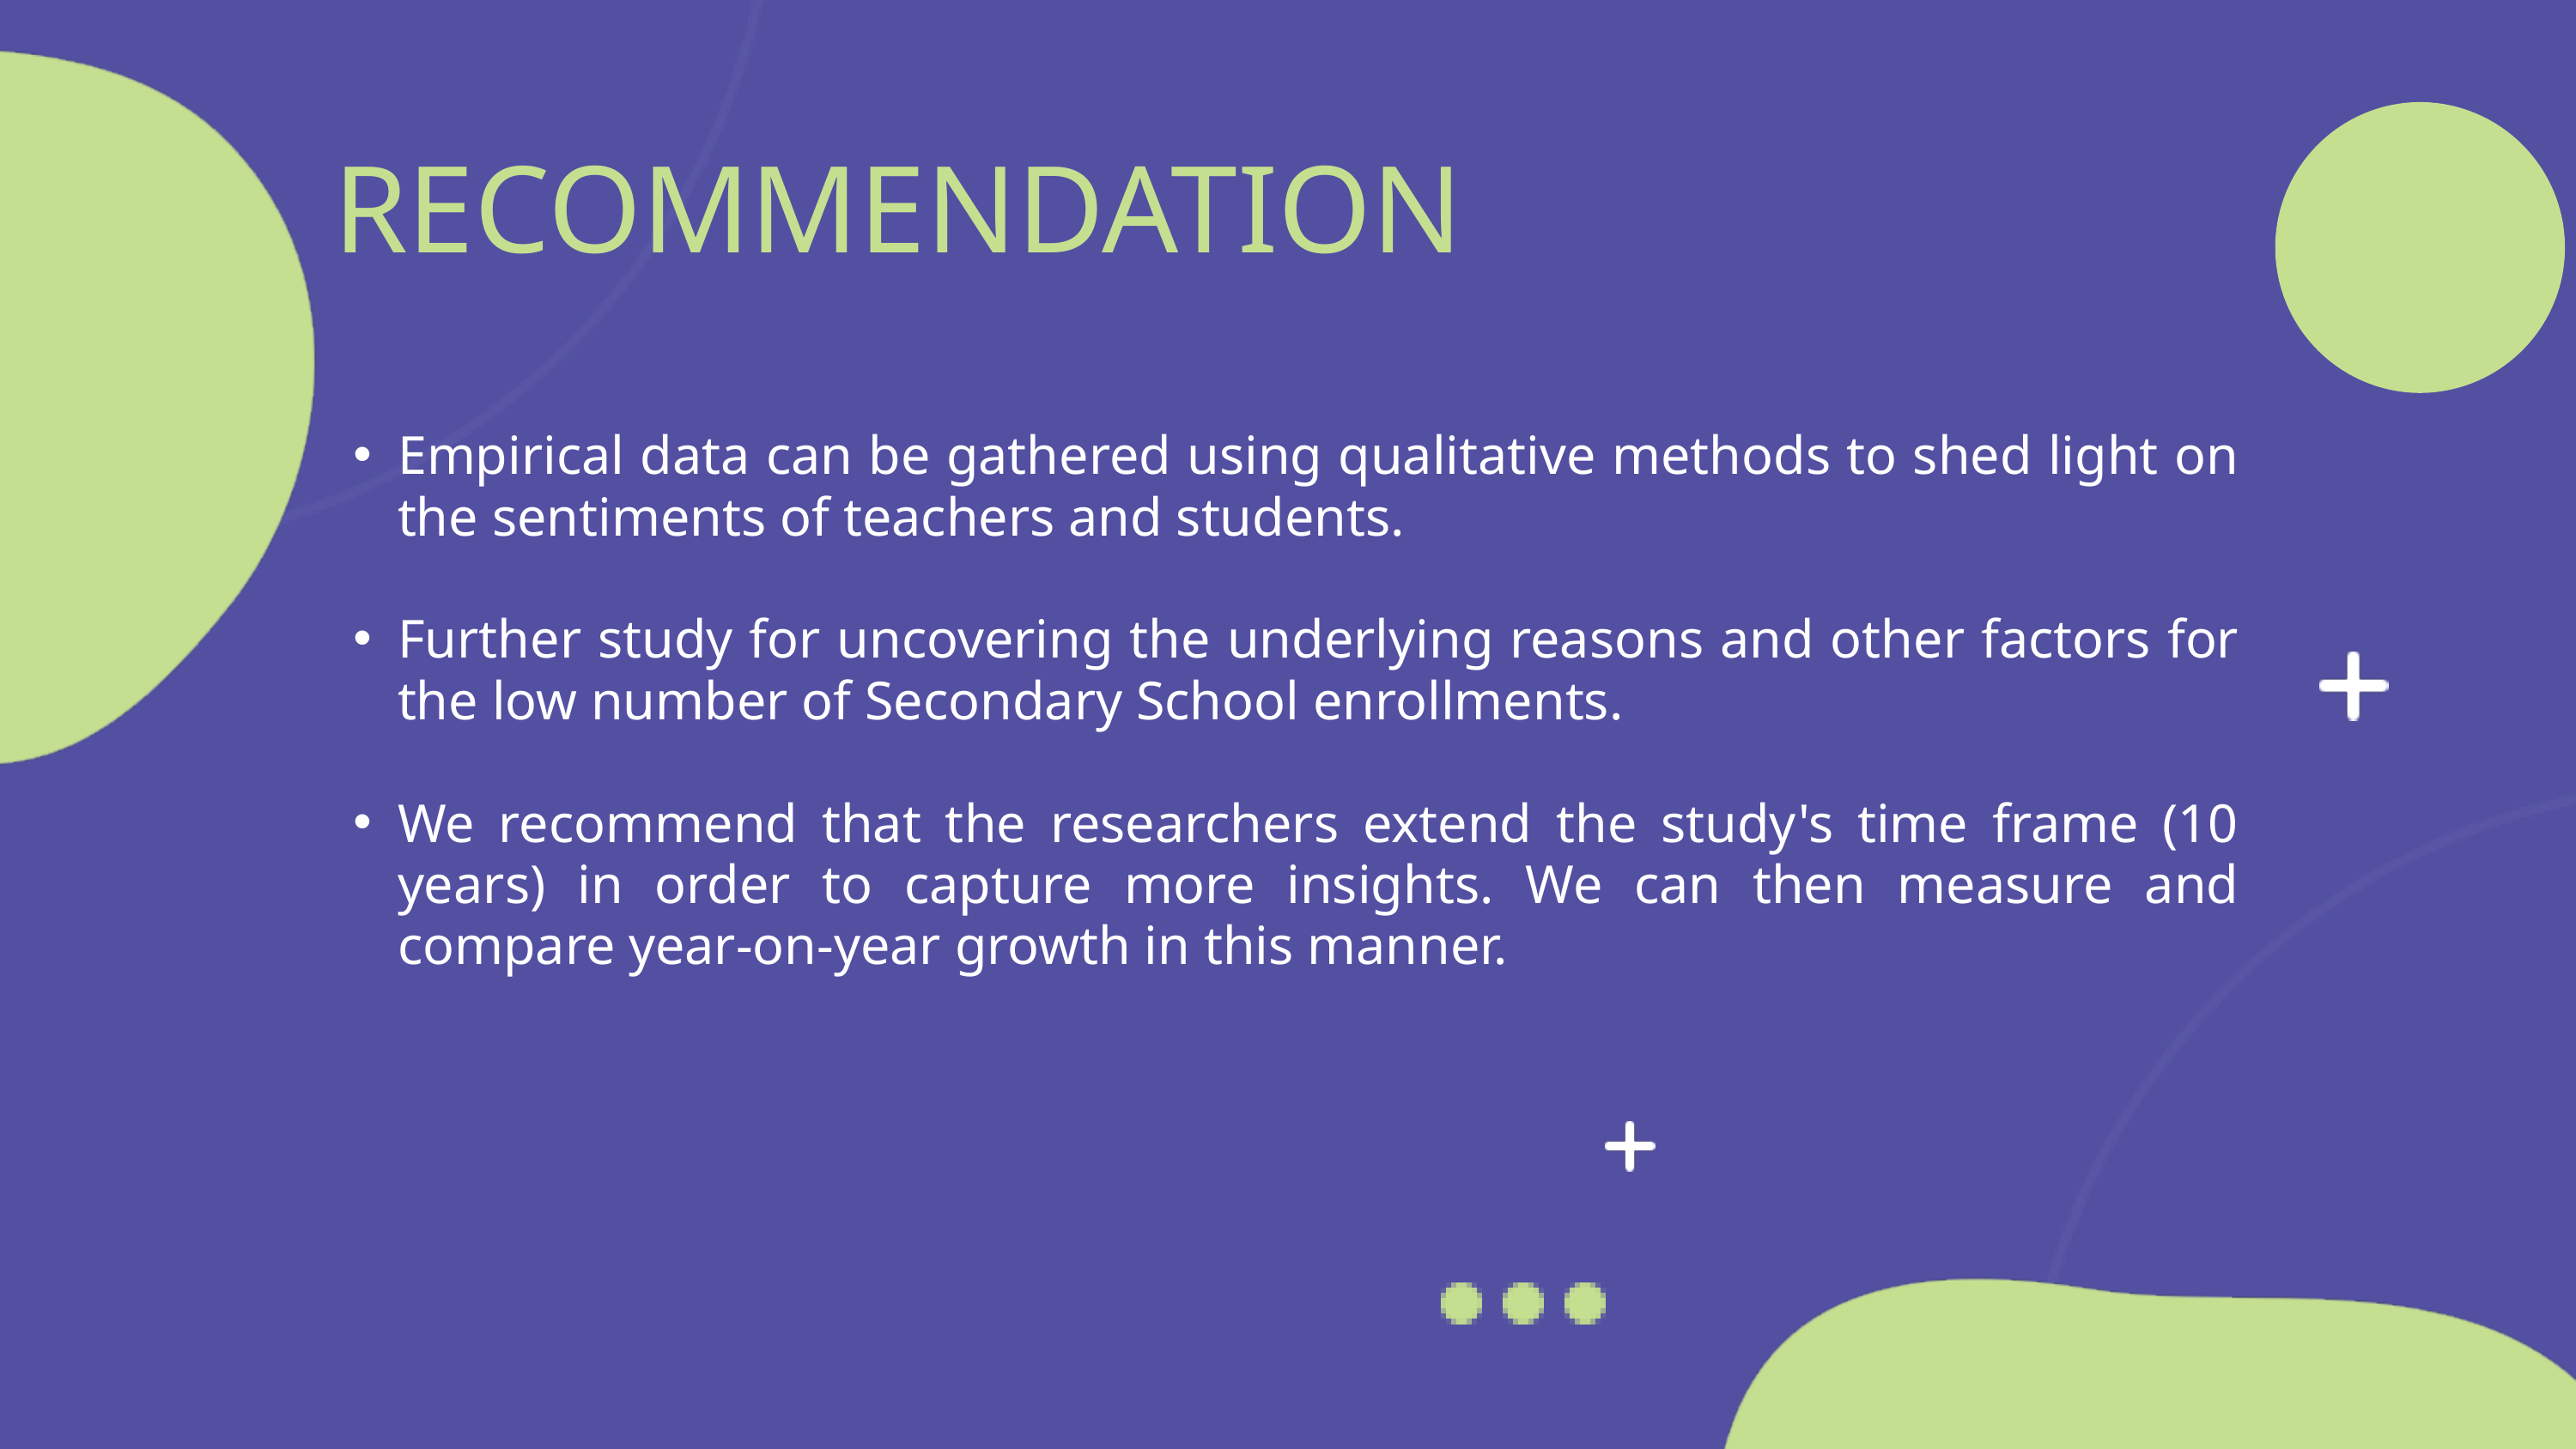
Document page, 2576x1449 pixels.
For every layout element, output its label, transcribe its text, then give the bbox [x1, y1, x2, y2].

text_box RECOMMENDATION [782, 179, 1741, 277]
picture [0, 0, 780, 835]
picture [1604, 1121, 1656, 1172]
picture [2319, 652, 2389, 721]
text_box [2274, 101, 2567, 394]
picture [1679, 779, 2576, 1449]
picture [1441, 1282, 1606, 1325]
text_box Empirical data can be gathered using qualitative methods to shed light on the sentiments of teachers and students. Further study for uncovering the underlying reasons and other factors for the low number of Secondary School enrollments. We recommend that the researchers extend the study's time frame (10 years) in order to capture more insights. We can then measure and compare year-on-year growth in this manner. [308, 423, 2240, 975]
